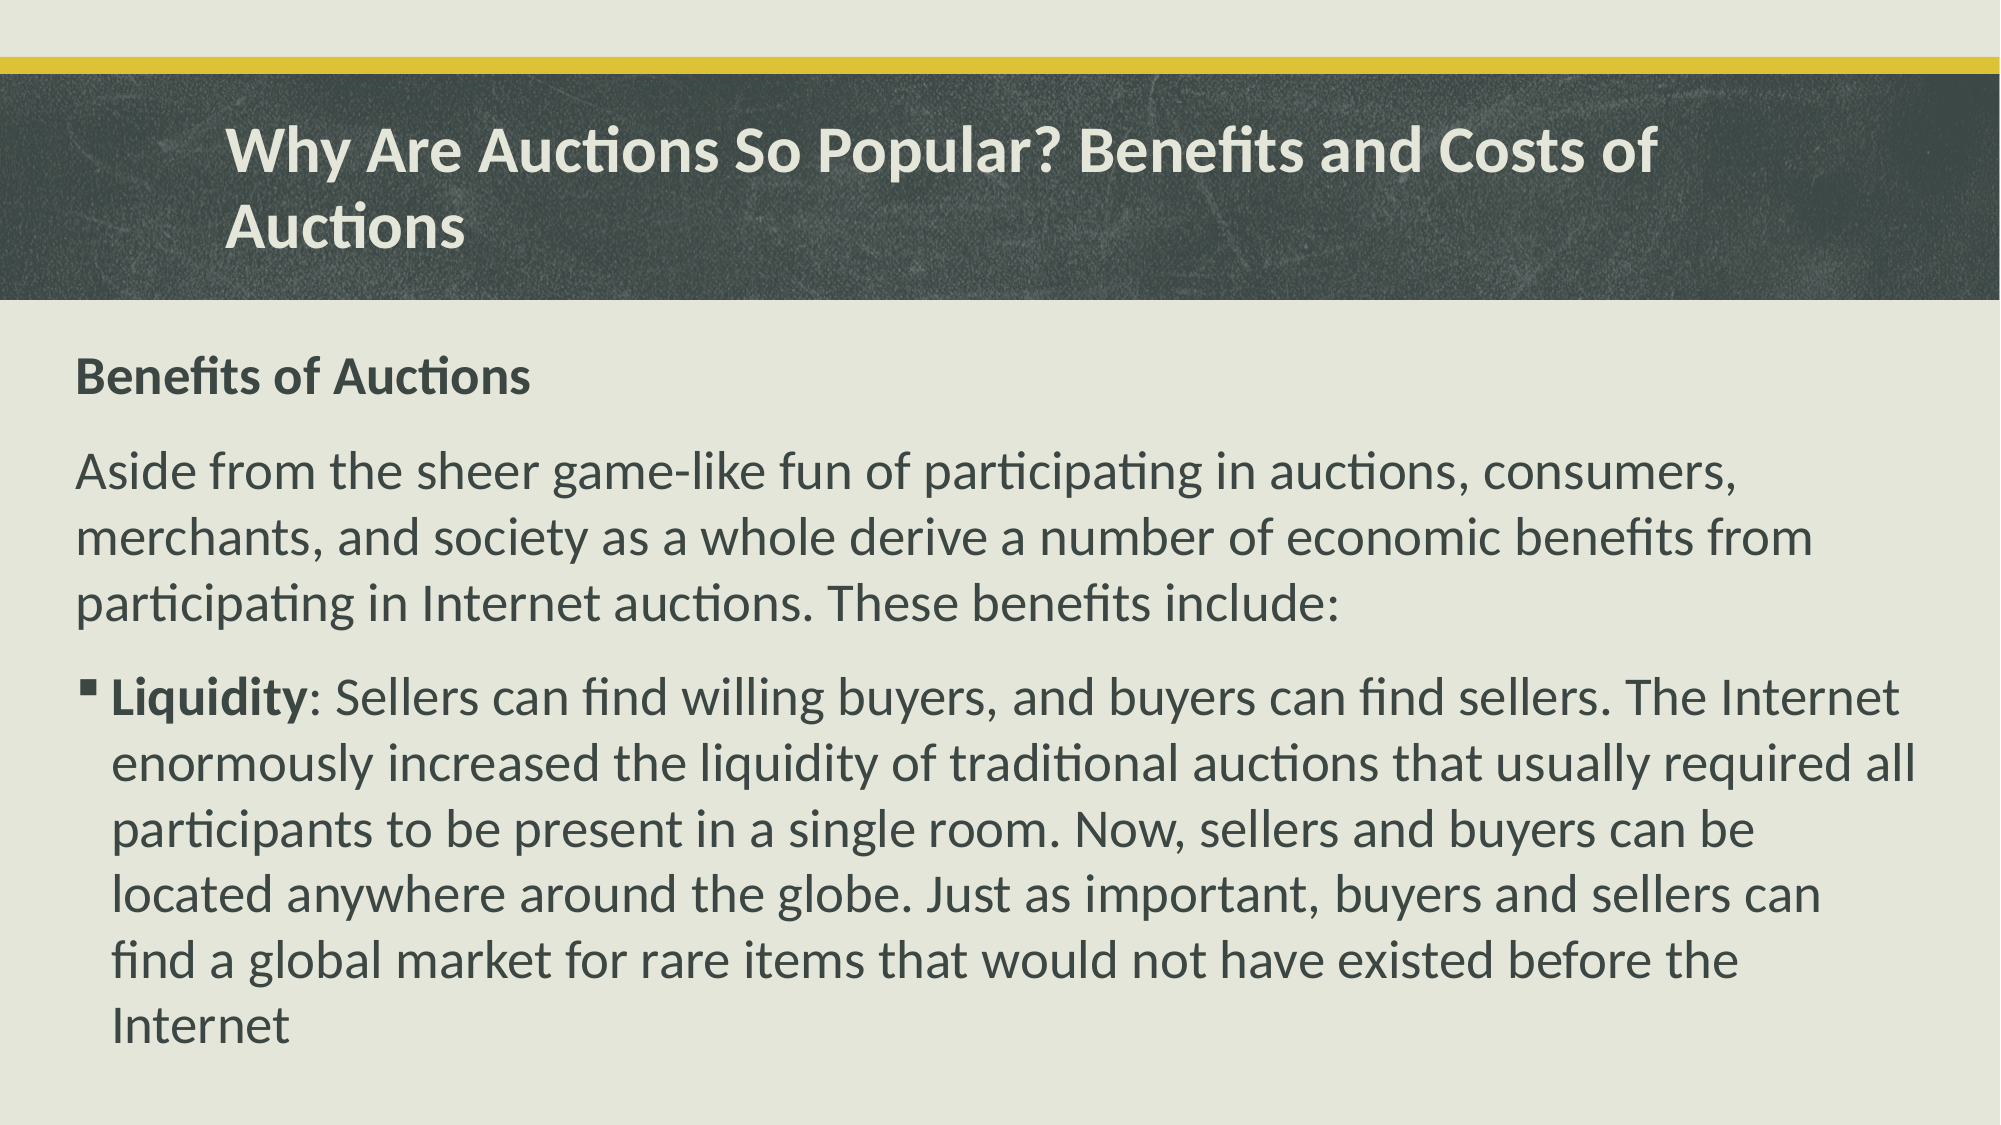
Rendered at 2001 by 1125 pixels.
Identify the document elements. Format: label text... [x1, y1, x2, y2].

list Benefits of Auctions Aside from the sheer game-like fun of participating in auctions, consumers, merchants, and society as a whole derive a number of economic benefits from participating in Internet auctions. These benefits include: Liquidity: Sellers can find willing buyers, and buyers can find sellers. The Internet enormously increased the liquidity of traditional auctions that usually required all participants to be present in a single room. Now, sellers and buyers can be located anywhere around the globe. Just as important, buyers and sellers can find a global market for rare items that would not have existed before the Internet [60, 332, 1935, 1066]
title Why Are Auctions So Popular? Benefits and Costs of Auctions [210, 76, 1790, 300]
picture [0, 74, 2000, 300]
